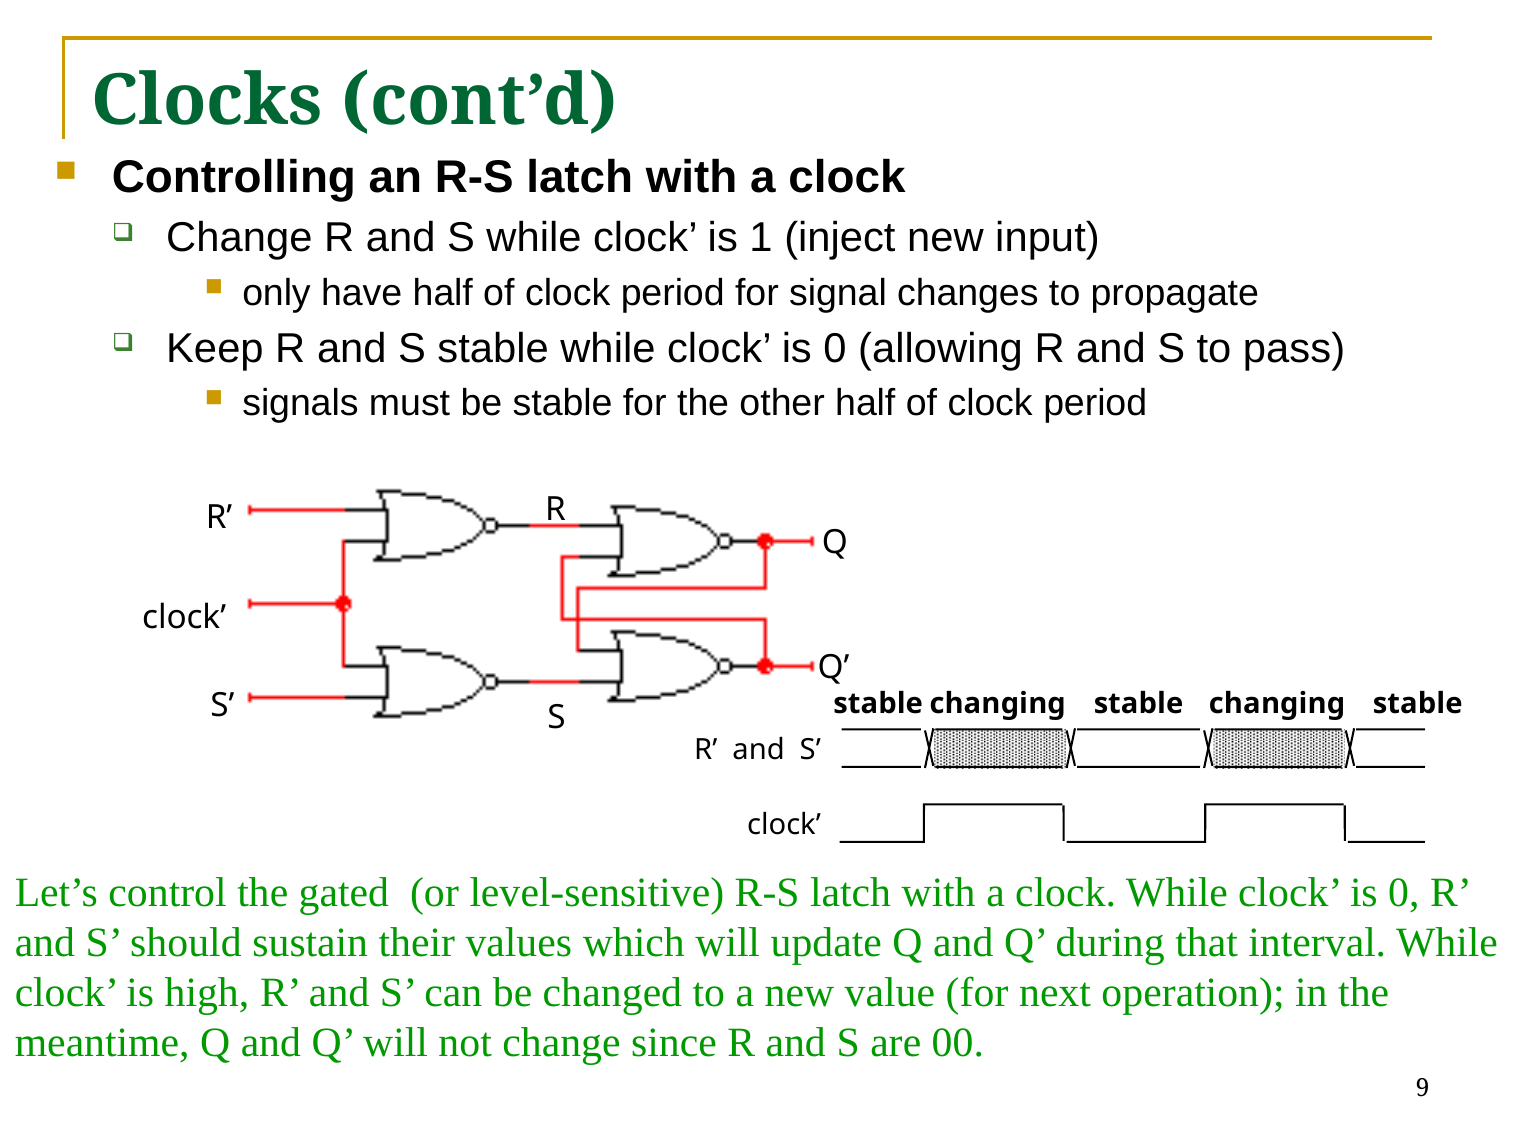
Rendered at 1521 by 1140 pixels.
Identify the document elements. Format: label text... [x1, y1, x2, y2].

text_box Let’s control the gated (or level-sensitive) R-S latch with a clock. While clock’ is 0, R’ and S’ should sustain their values which will update Q and Q’ during that interval. While clock’ is high, R’ and S’ can be changed to a new value (for next operation); in the meantime, Q and Q’ will not change since R and S are 00. [0, 857, 1521, 1073]
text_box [30, 447, 926, 798]
title Clocks (cont’d) [76, 46, 1445, 139]
list Controlling an R-S latch with a clock Change R and S while clock’ is 1 (inject new input) only have half of clock period for signal changes to propagate Keep R and S stable while clock’ is 0 (allowing R and S to pass) signals must be stable for the other half of clock period [39, 139, 1518, 857]
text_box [665, 685, 1489, 857]
slide_number 9 [1089, 1073, 1445, 1114]
